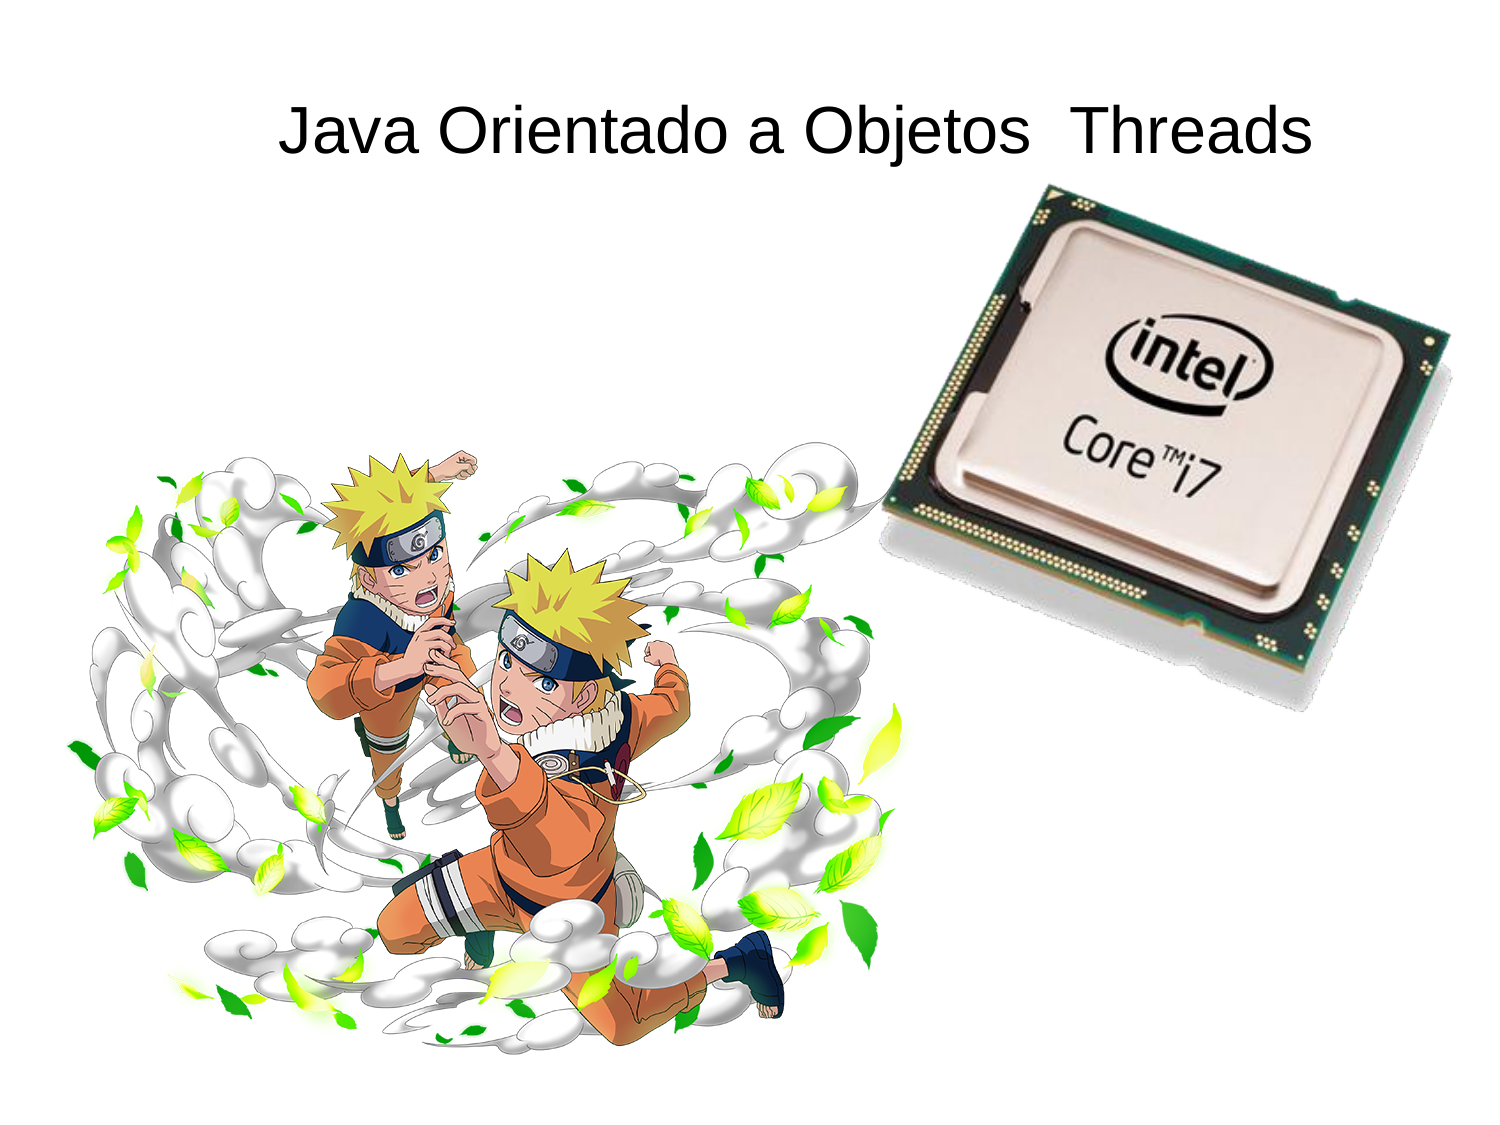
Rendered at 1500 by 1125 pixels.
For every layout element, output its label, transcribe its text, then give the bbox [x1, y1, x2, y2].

text_box [850, 146, 1486, 742]
picture [43, 432, 933, 1063]
title Java Orientado a Objetos Threads [74, 29, 1426, 221]
